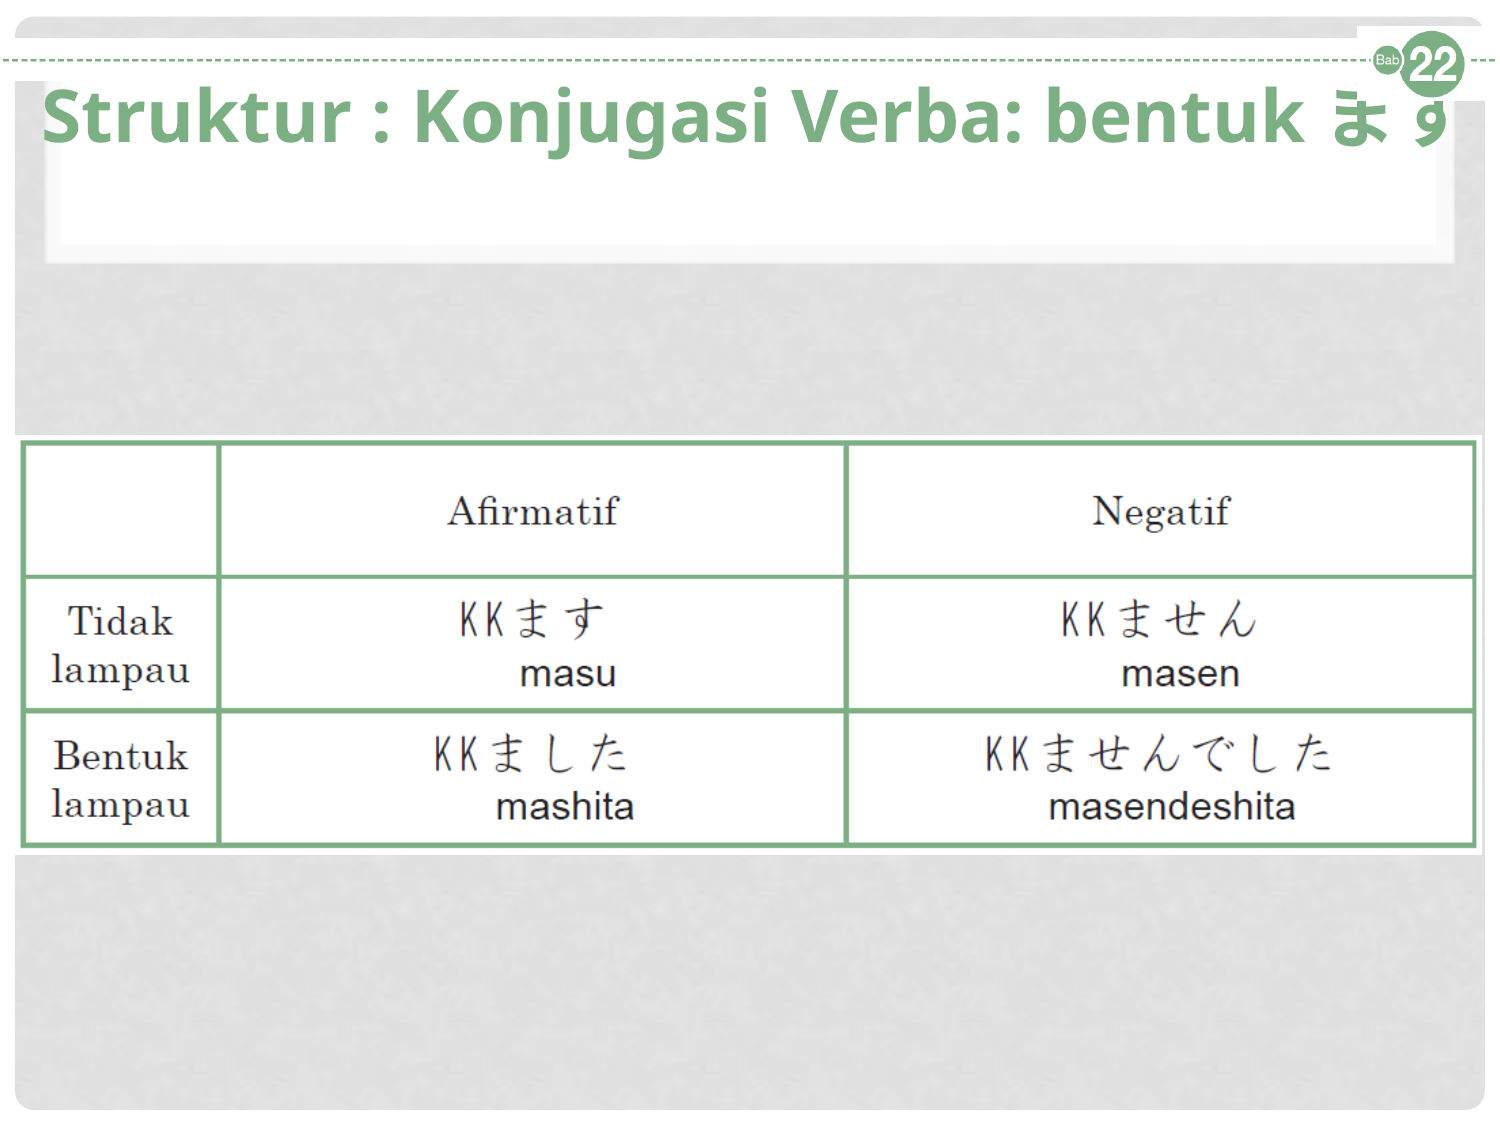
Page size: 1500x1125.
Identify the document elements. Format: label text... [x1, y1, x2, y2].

picture [14, 434, 1482, 855]
text_box Struktur : Konjugasi Verba: bentukます [26, 24, 1500, 202]
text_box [0, 26, 1498, 101]
